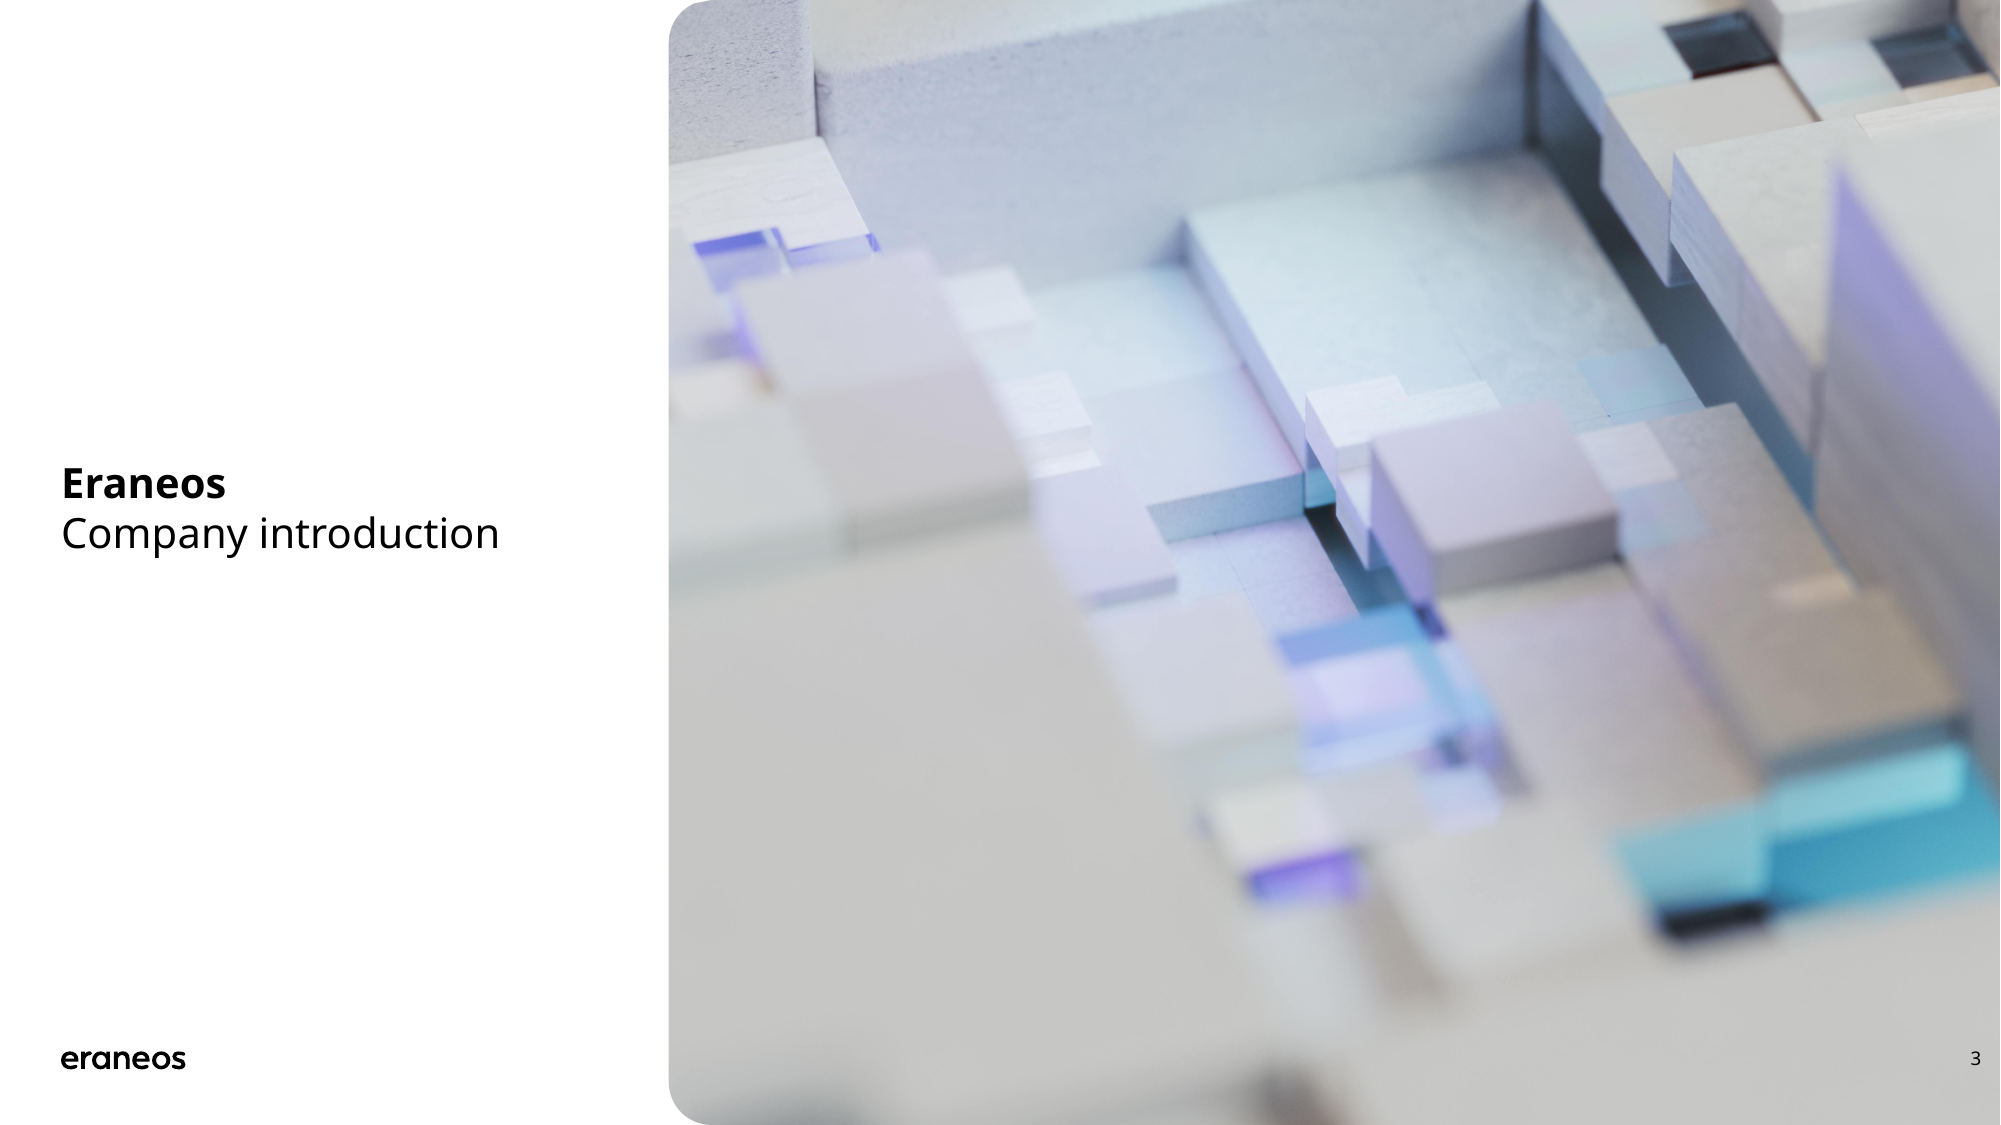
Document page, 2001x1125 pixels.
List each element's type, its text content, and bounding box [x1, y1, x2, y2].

picture [668, 0, 2000, 1125]
title Eraneos Company introduction [60, 443, 619, 565]
